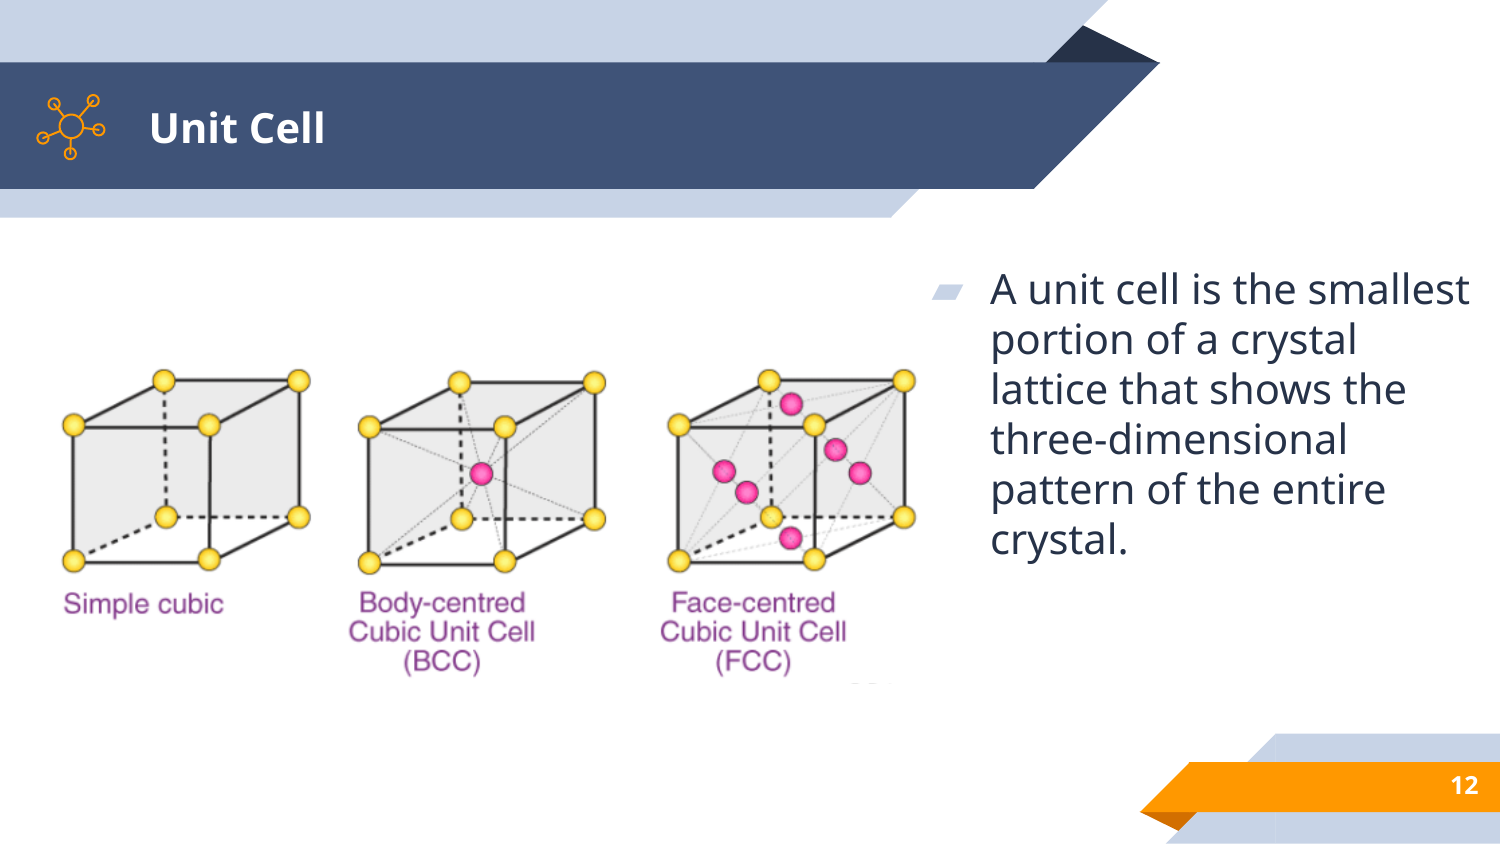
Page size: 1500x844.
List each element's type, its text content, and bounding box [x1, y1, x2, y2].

picture [24, 346, 929, 684]
title Unit Cell [133, 64, 997, 190]
slide_number 12 [1249, 760, 1494, 813]
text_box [37, 94, 105, 160]
list A unit cell is the smallest portion of a crystal lattice that shows the three-dimensional pattern of the entire crystal. [900, 247, 1488, 695]
